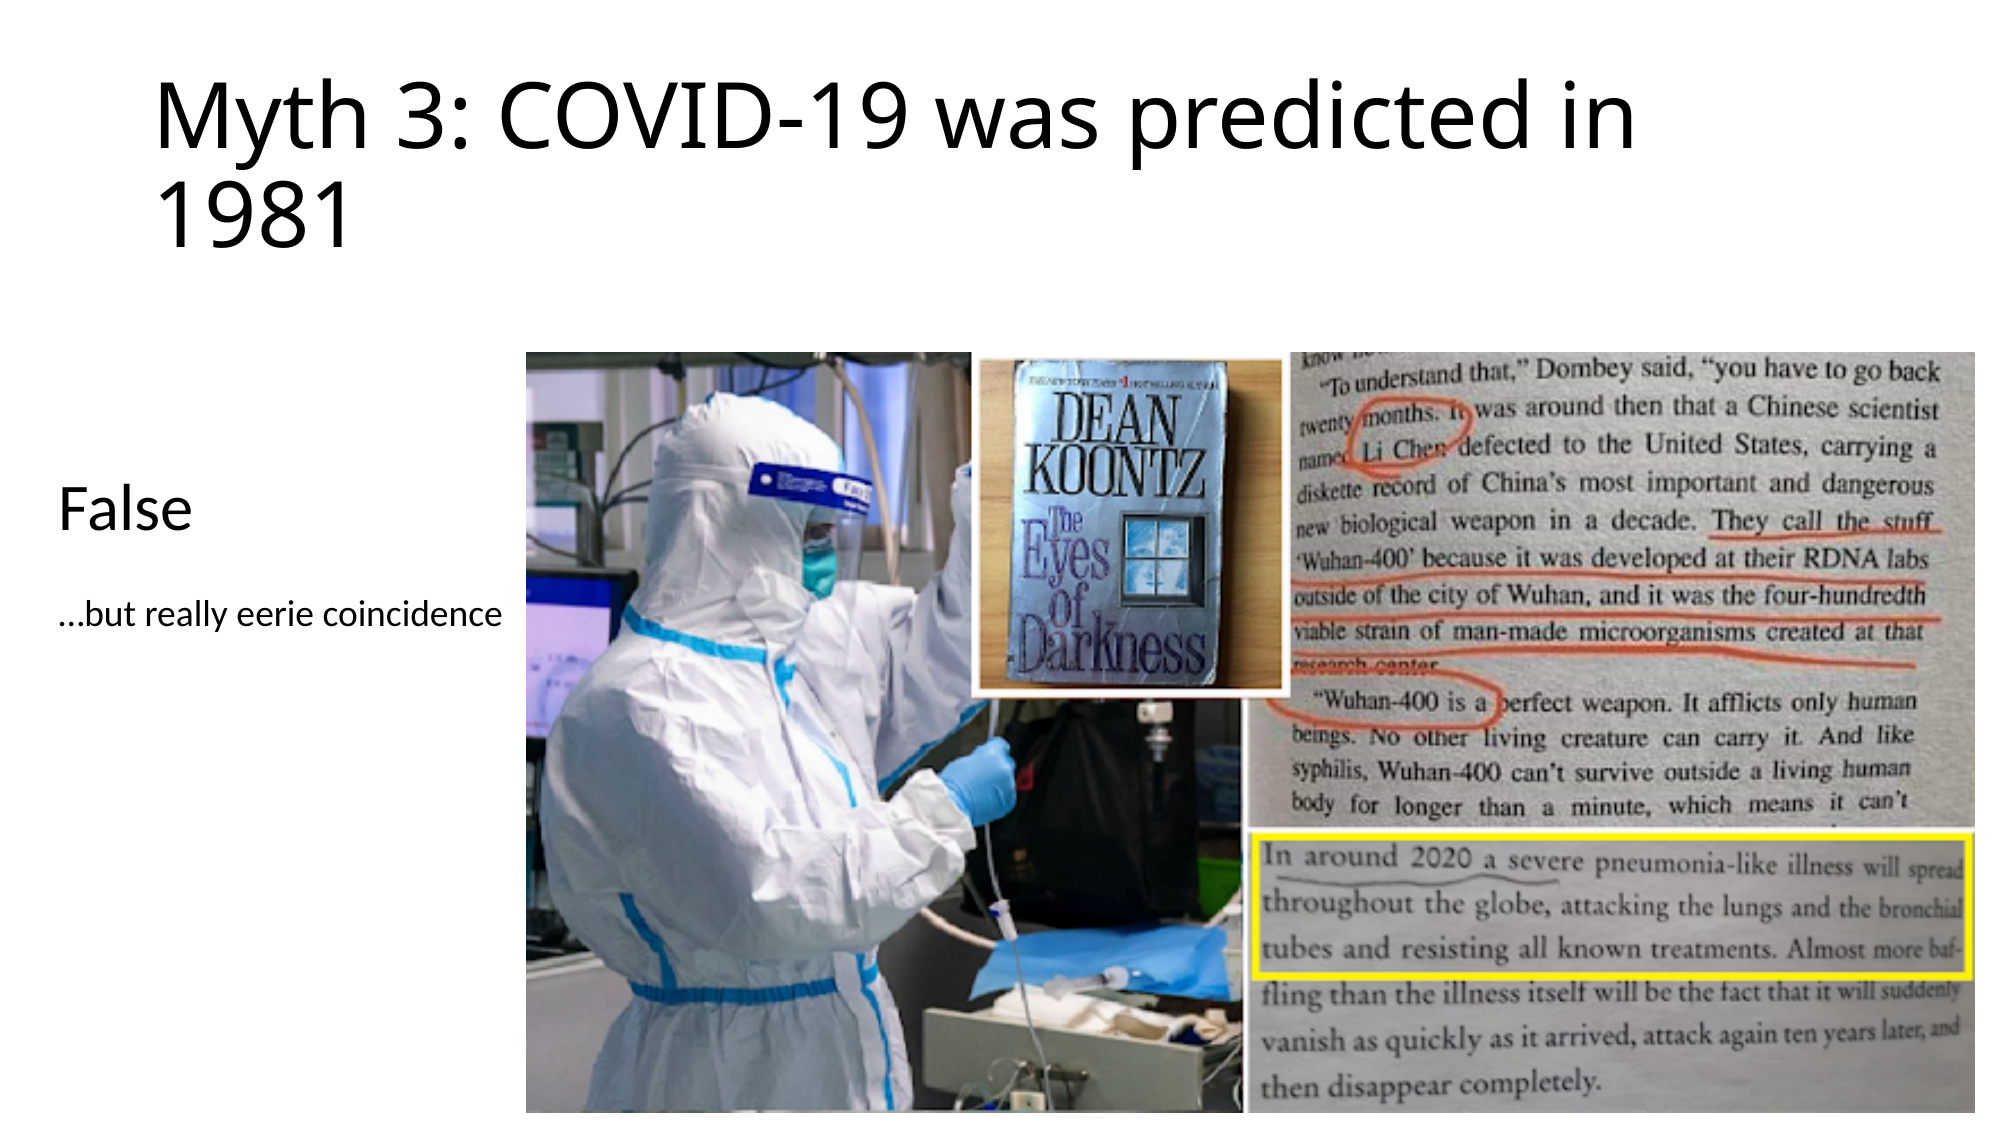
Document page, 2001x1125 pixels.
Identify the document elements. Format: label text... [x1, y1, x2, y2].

text_box False …but really eerie coincidence [43, 456, 519, 642]
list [526, 352, 1975, 1113]
title Myth 3: COVID-19 was predicted in 1981 [137, 59, 1863, 278]
